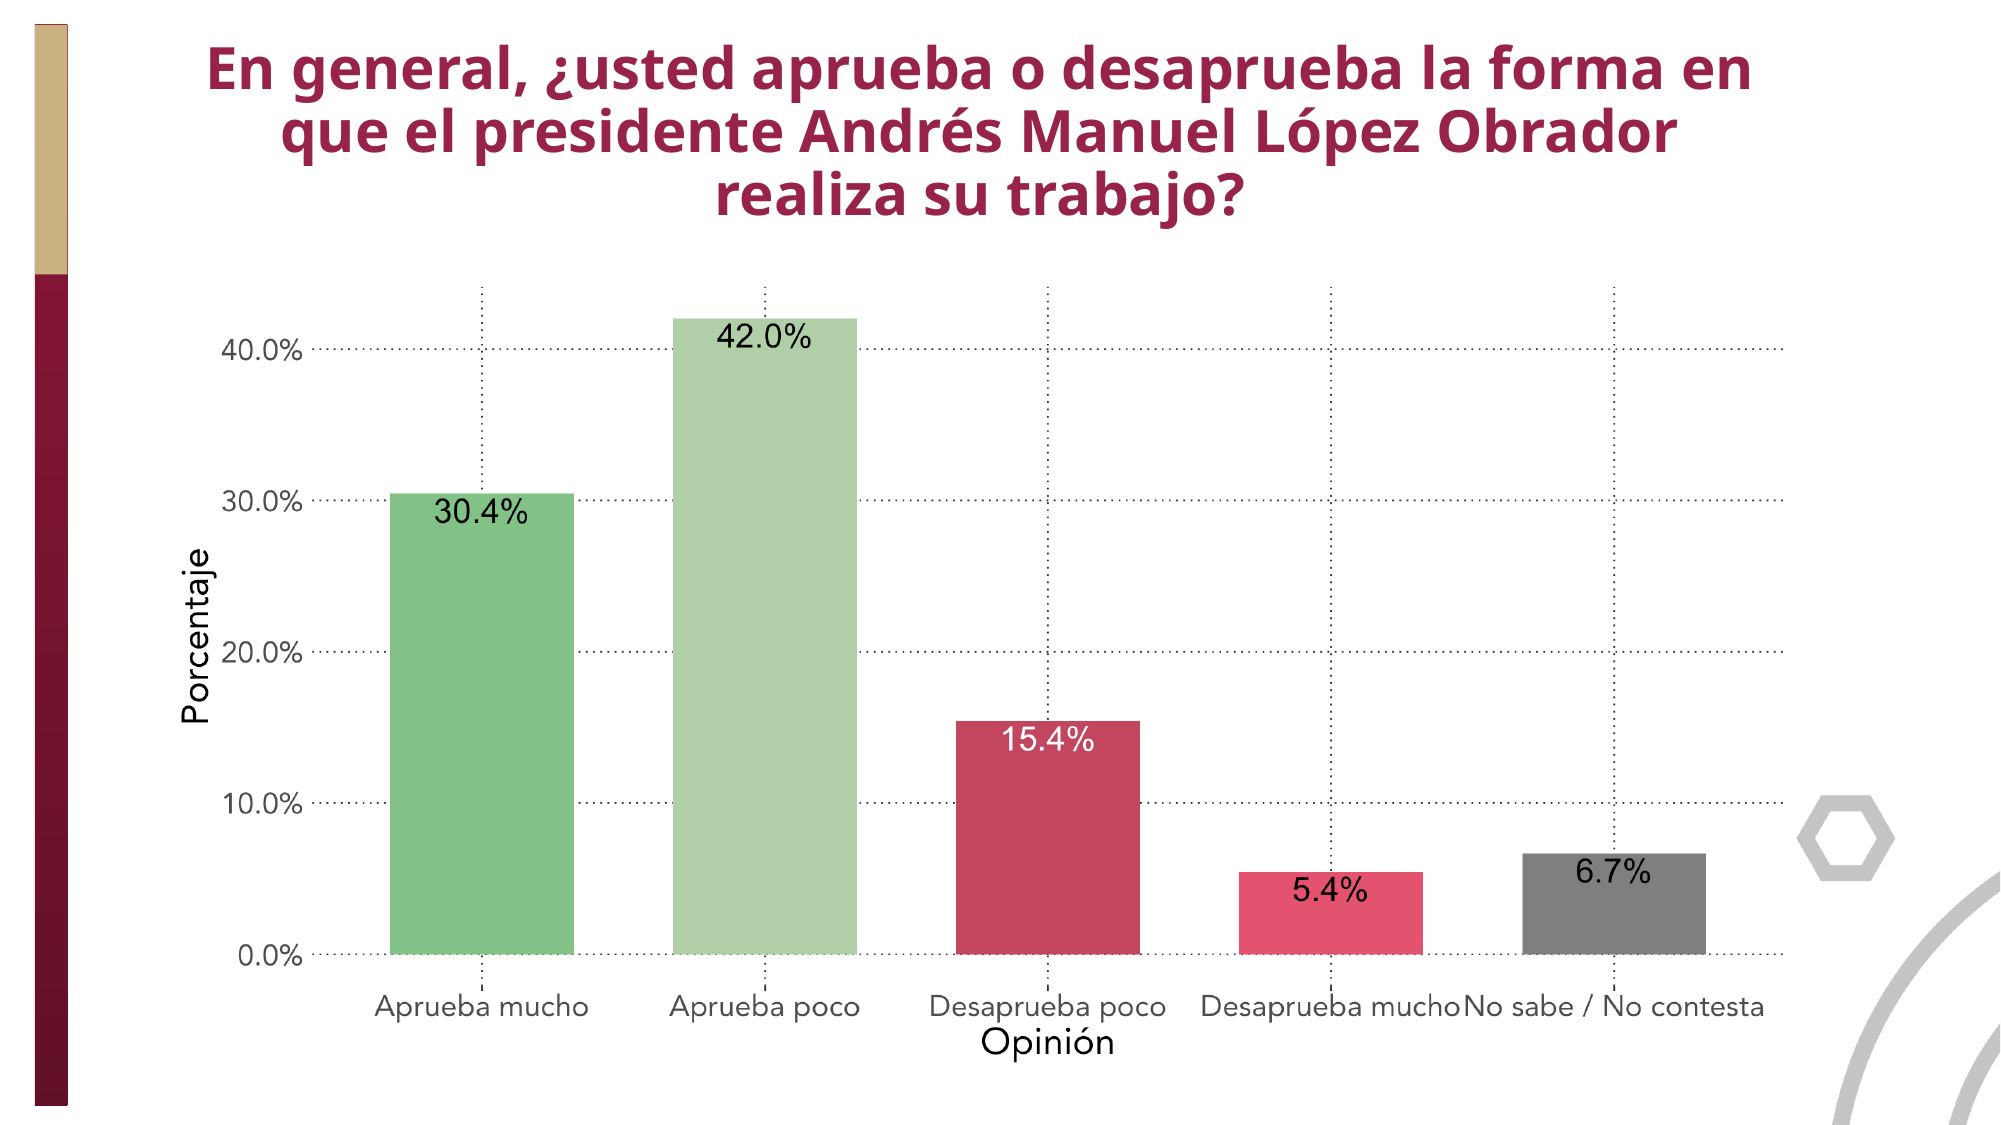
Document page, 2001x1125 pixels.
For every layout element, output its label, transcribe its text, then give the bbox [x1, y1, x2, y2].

picture [171, 277, 2001, 1125]
title En general, ¿usted aprueba o desaprueba la forma en que el presidente Andrés Manuel López Obrador realiza su trabajo? [137, 59, 1823, 278]
